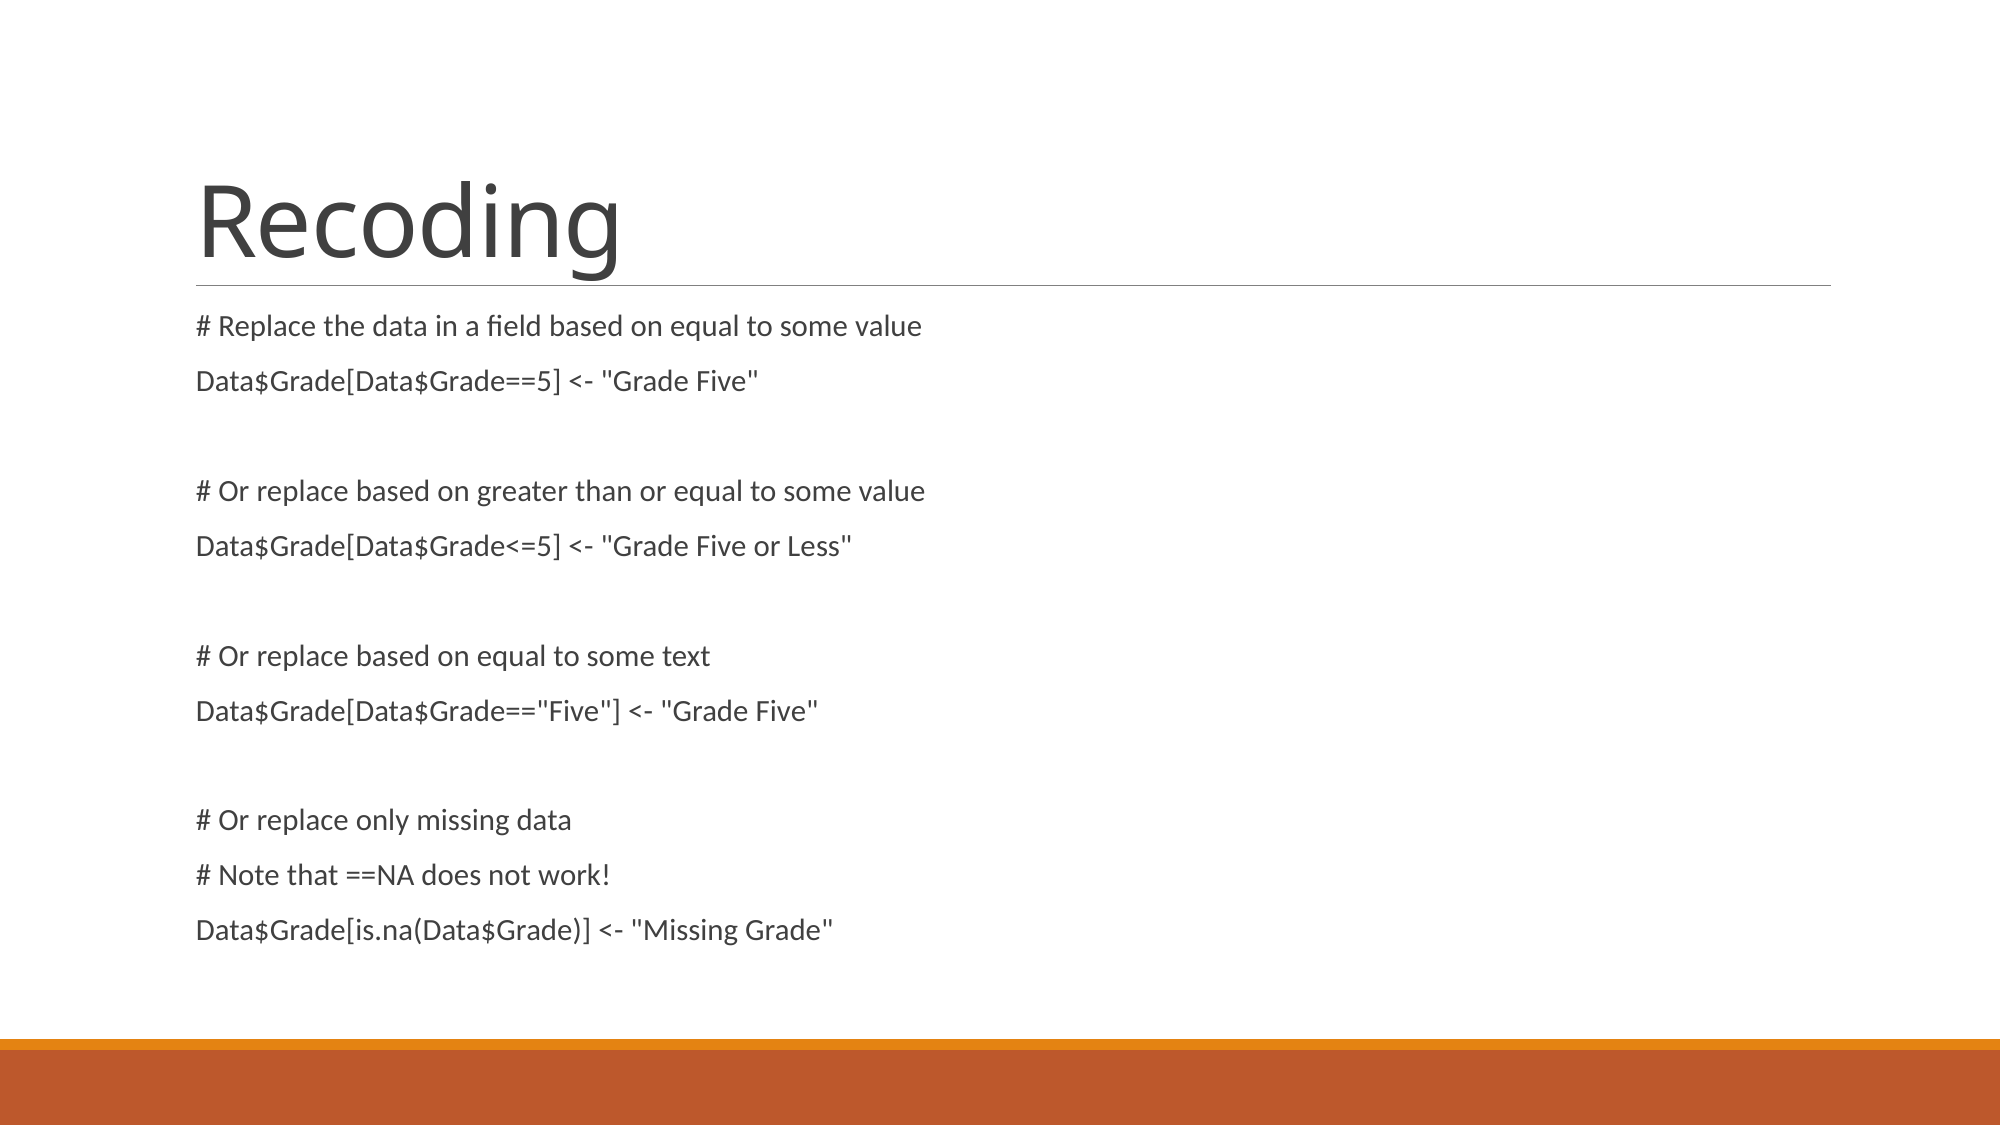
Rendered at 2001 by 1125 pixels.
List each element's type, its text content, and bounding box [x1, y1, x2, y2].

title Recoding [180, 47, 1830, 285]
list # Replace the data in a field based on equal to some value Data$Grade[Data$Grade==5] <- "Grade Five" # Or replace based on greater than or equal to some value Data$Grade[Data$Grade<=5] <- "Grade Five or Less" # Or replace based on equal to some text Data$Grade[Data$Grade=="Five"] <- "Grade Five" # Or replace only missing data # Note that ==NA does not work! Data$Grade[is.na(Data$Grade)] <- "Missing Grade" [180, 302, 1830, 963]
